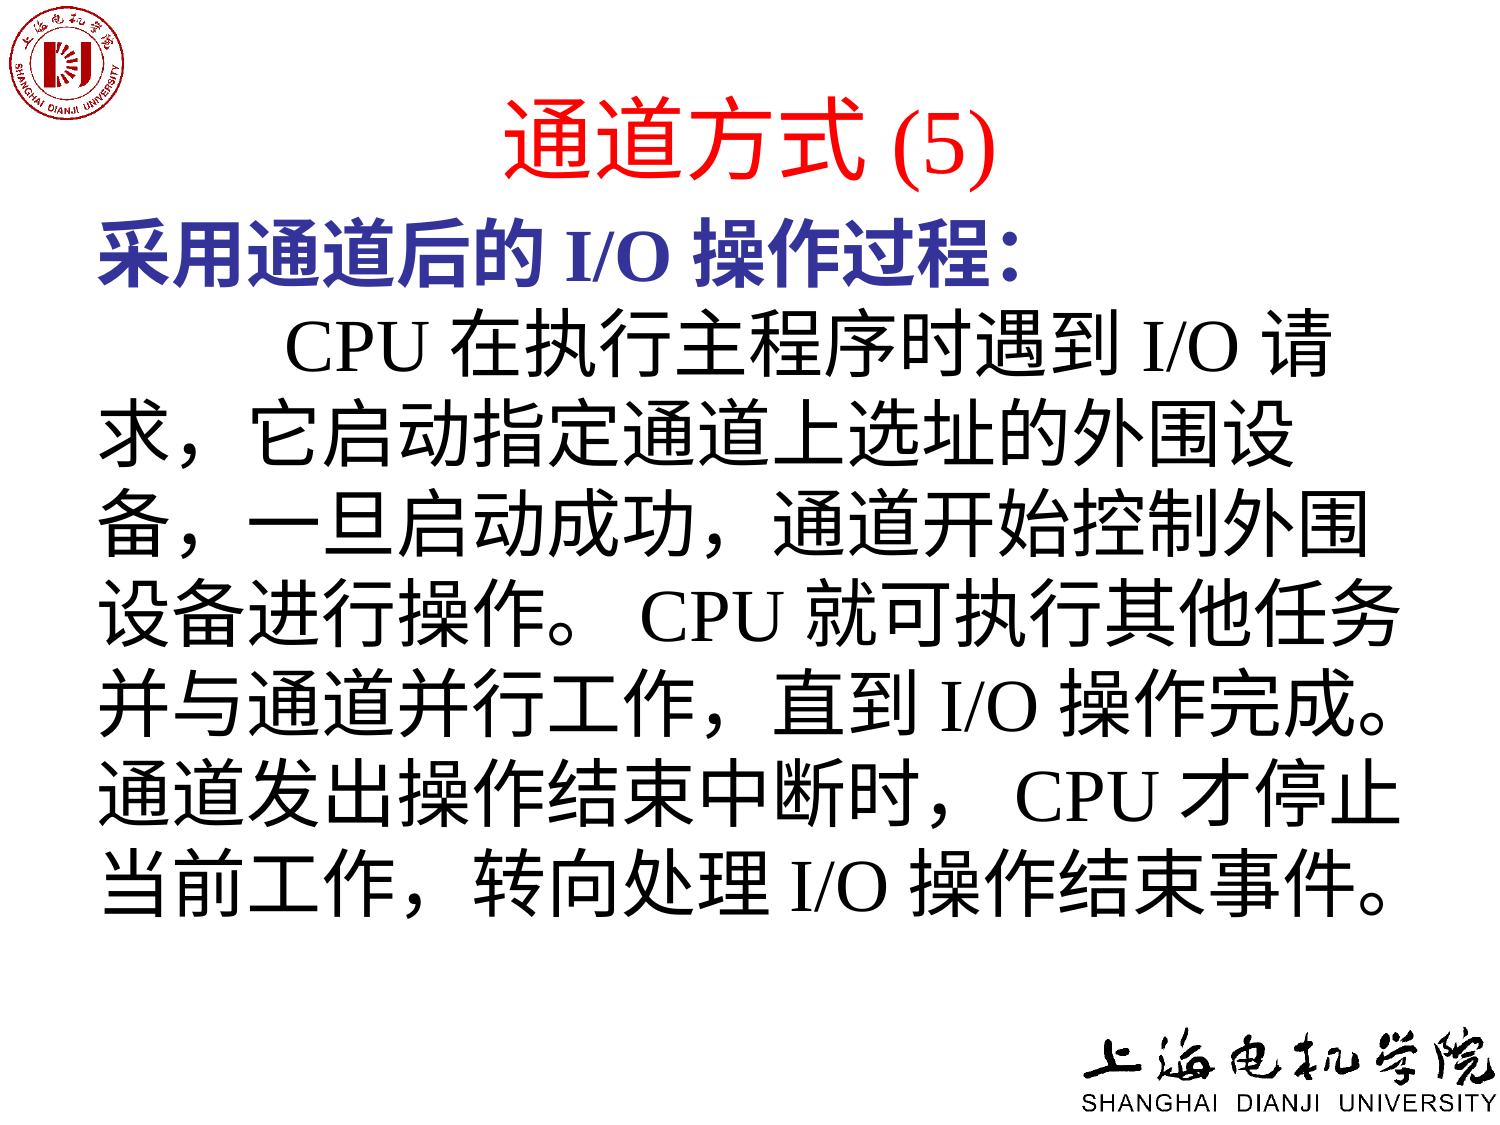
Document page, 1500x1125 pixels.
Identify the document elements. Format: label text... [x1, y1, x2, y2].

picture [1079, 1023, 1500, 1114]
picture [9, 6, 124, 120]
title 通道方式(5) [112, 75, 1388, 187]
list 采用通道后的I/O操作过程： CPU在执行主程序时遇到I/O请求，它启动指定通道上选址的外围设备，一旦启动成功，通道开始控制外围设备进行操作。CPU就可执行其他任务并与通道并行工作，直到I/O操作完成。通道发出操作结束中断时，CPU才停止当前工作，转向处理I/O操作结束事件。 [82, 199, 1454, 927]
